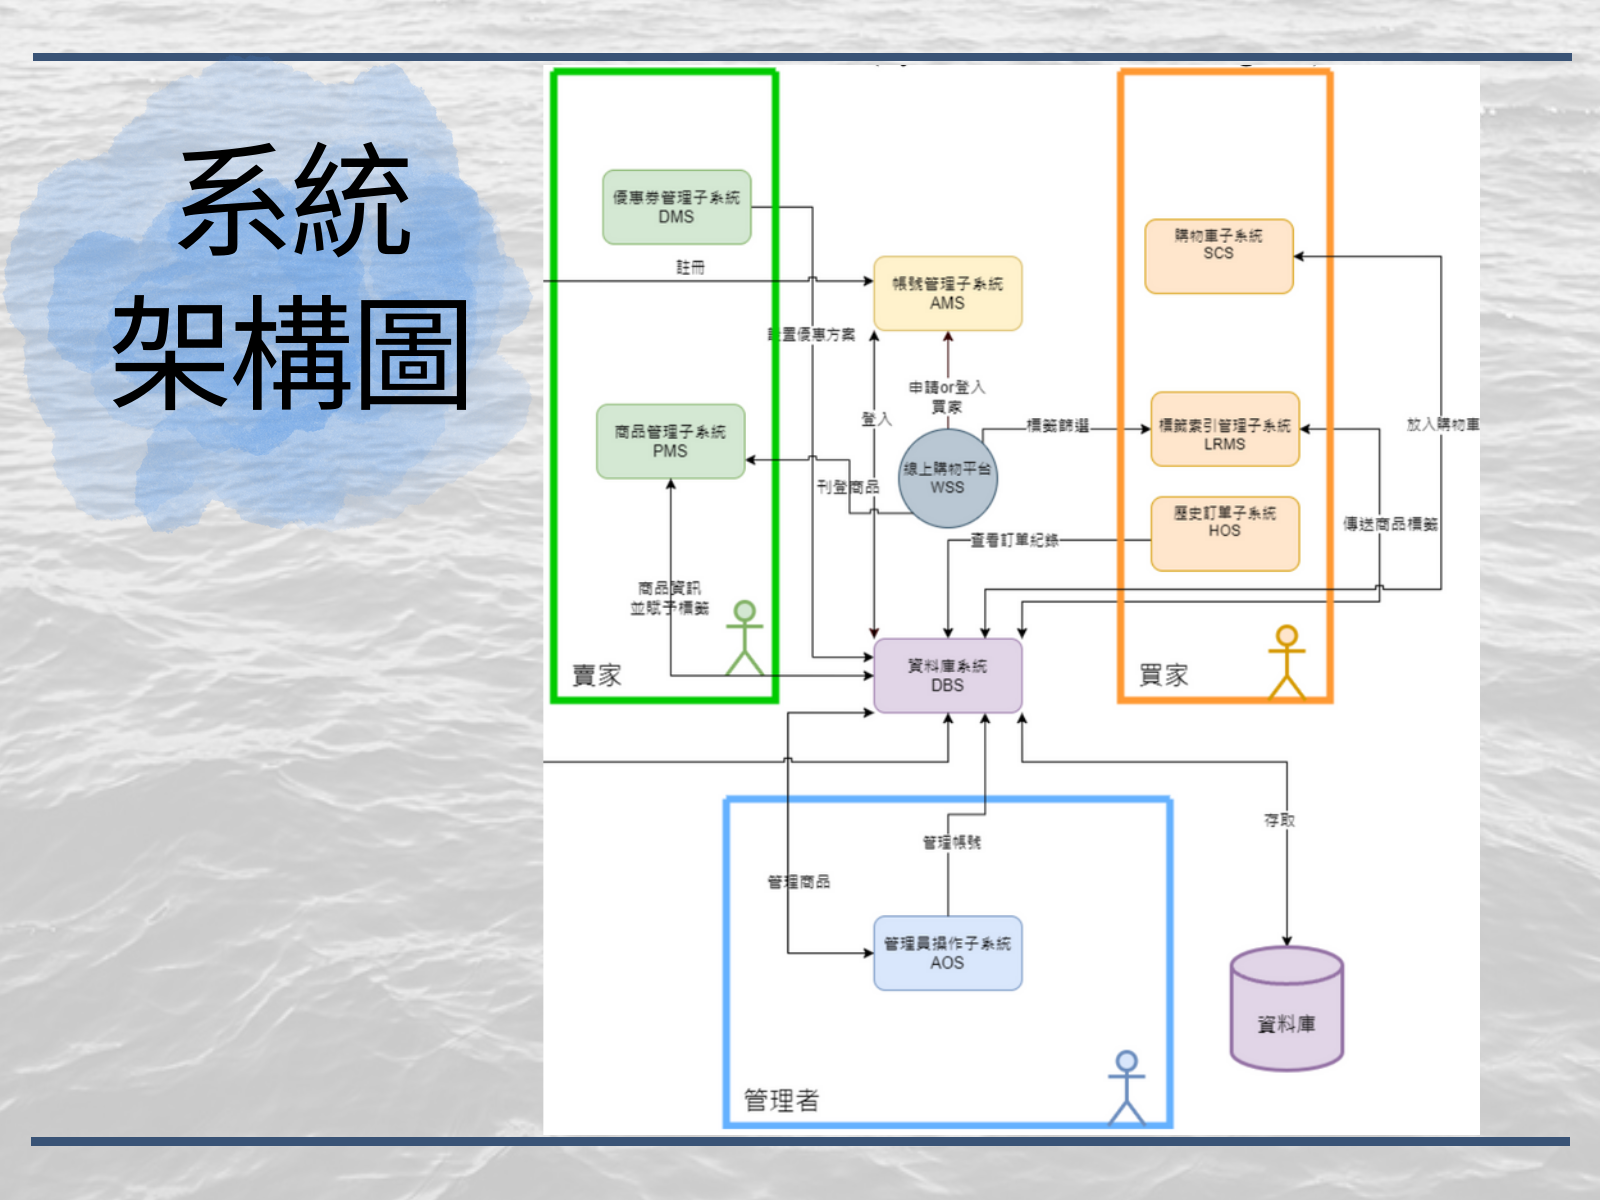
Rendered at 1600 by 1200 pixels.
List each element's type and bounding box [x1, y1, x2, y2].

text_box [30, 1137, 1571, 1146]
text_box [535, 52, 1573, 62]
picture [0, 52, 535, 536]
picture [543, 65, 1481, 1135]
text_box [0, 0, 1600, 1200]
